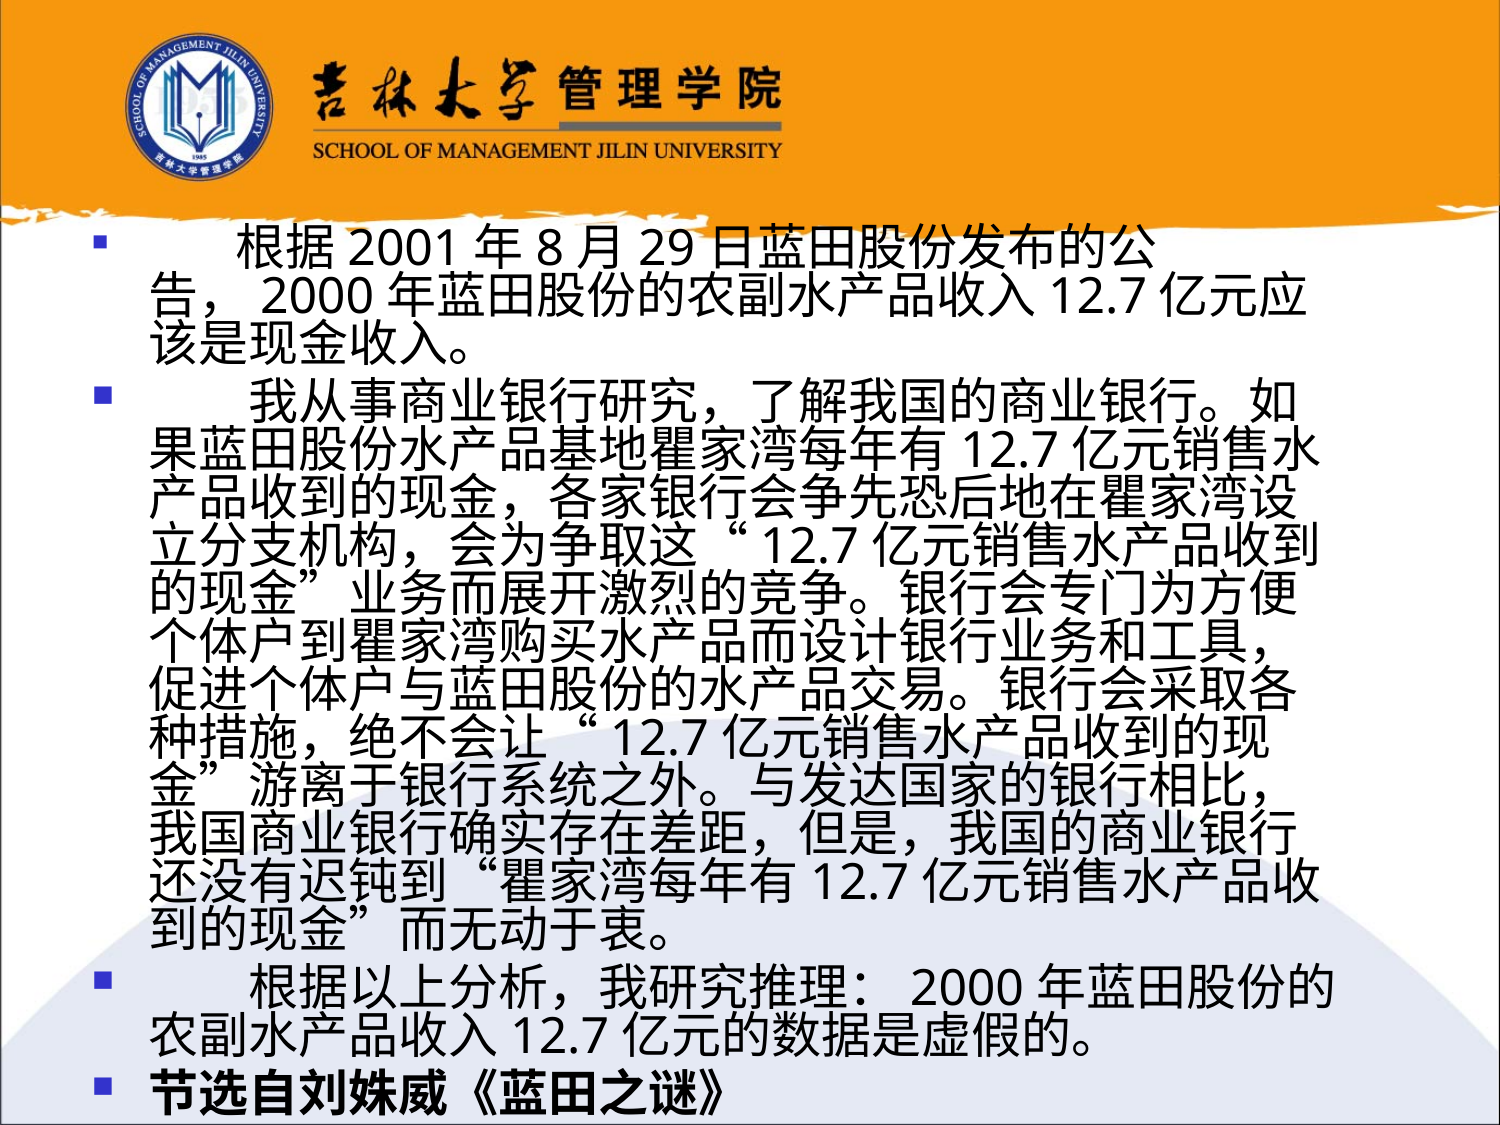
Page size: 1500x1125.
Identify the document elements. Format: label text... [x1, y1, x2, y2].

list 根据2001年8月29日蓝田股份发布的公告，2000年蓝田股份的农副水产品收入12.7亿元应该是现金收入。 我从事商业银行研究，了解我国的商业银行。如果蓝田股份水产品基地瞿家湾每年有12.7亿元销售水产品收到的现金，各家银行会争先恐后地在瞿家湾设立分支机构，会为争取这“12.7亿元销售水产品收到的现金”业务而展开激烈的竞争。银行会专门为方便个体户到瞿家湾购买水产品而设计银行业务和工具，促进个体户与蓝田股份的水产品交易。银行会采取各种措施，绝不会让“12.7亿元销售水产品收到的现金”游离于银行系统之外。与发达国家的银行相比，我国商业银行确实存在差距，但是，我国的商业银行还没有迟钝到“瞿家湾每年有12.7亿元销售水产品收到的现金”而无动于衷。 根据以上分析，我研究推理：2000年蓝田股份的农副水产品收入12.7亿元的数据是虚假的。 节选自刘姝威《蓝田之谜》 [76, 219, 1353, 1125]
picture [0, 0, 1500, 1125]
